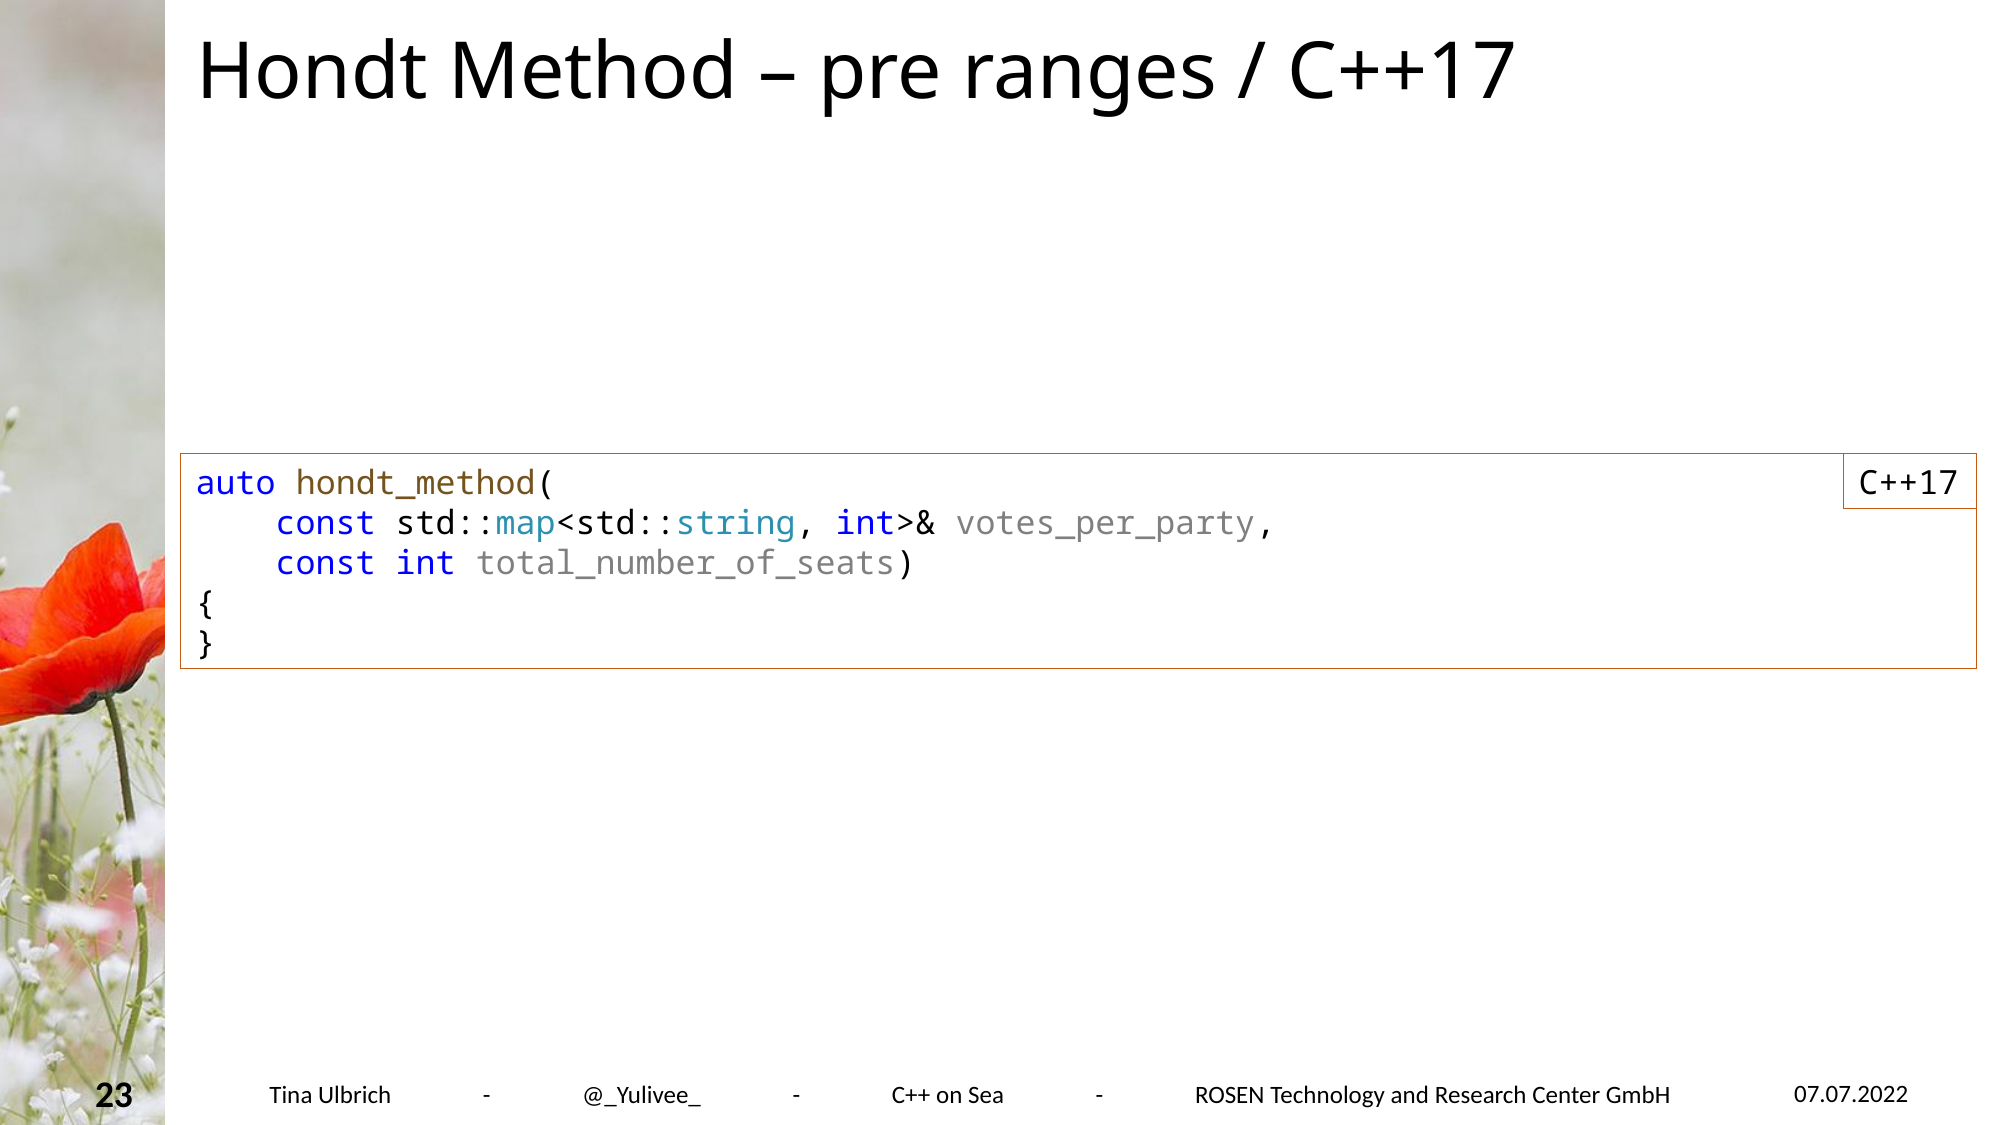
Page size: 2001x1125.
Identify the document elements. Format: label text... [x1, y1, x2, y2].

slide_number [1779, 1061, 1977, 1124]
text_box auto hondt_method( const std::map<std::string, int>& votes_per_party, const int total_number_of_seats) { } [180, 453, 1977, 669]
slide_number 23 [31, 1062, 148, 1123]
title Hondt Method – pre ranges / C++17 [181, 22, 1977, 123]
picture [0, 0, 165, 1125]
text_box C++17 [1843, 453, 1977, 509]
footer Tina Ulbrich - @_Yulivee_ - C++ on Sea - ROSEN Technology and Research Center GmbH [181, 1064, 1763, 1123]
